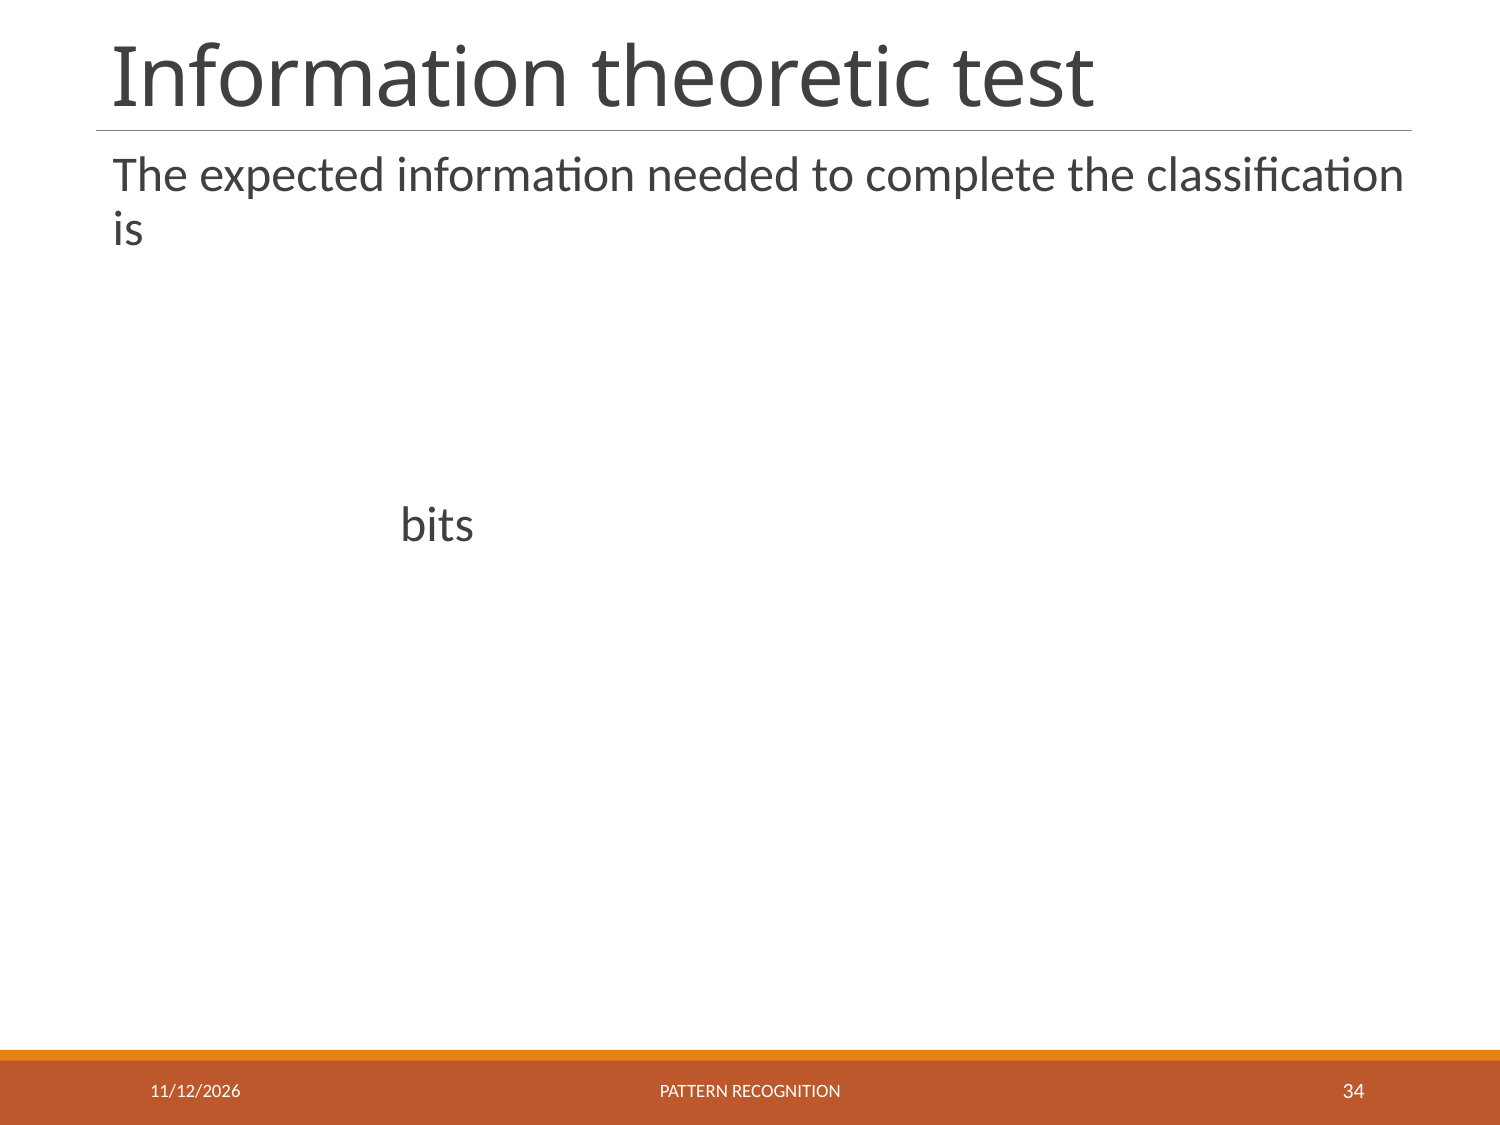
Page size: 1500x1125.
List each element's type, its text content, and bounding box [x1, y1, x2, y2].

slide_number 34 [1218, 1059, 1380, 1120]
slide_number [135, 1059, 440, 1120]
title Information theoretic test [96, 19, 1413, 131]
footer Pattern recognition [453, 1059, 1047, 1120]
